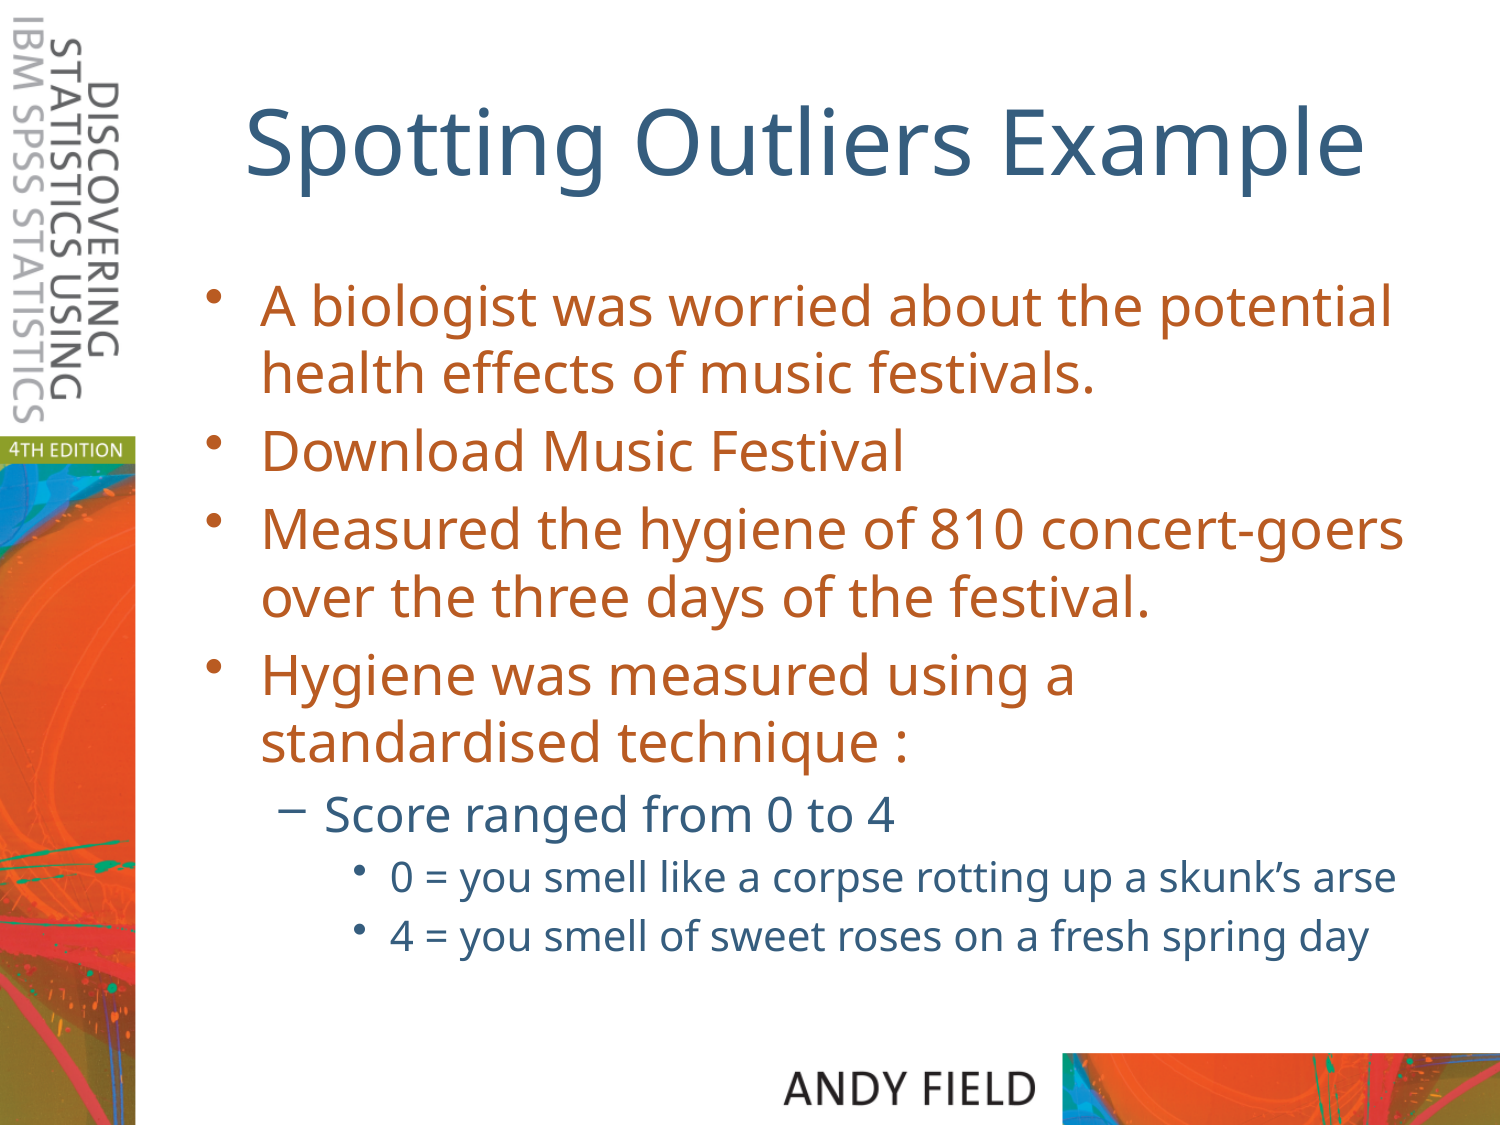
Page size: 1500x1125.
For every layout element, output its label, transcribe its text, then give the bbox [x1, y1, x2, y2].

list A biologist was worried about the potential health effects of music festivals. Download Music Festival Measured the hygiene of 810 concert-goers over the three days of the festival. Hygiene was measured using a standardised technique : Score ranged from 0 to 4 0 = you smell like a corpse rotting up a skunk’s arse 4 = you smell of sweet roses on a fresh spring day [189, 262, 1425, 1005]
title Spotting Outliers Example [187, 45, 1425, 233]
